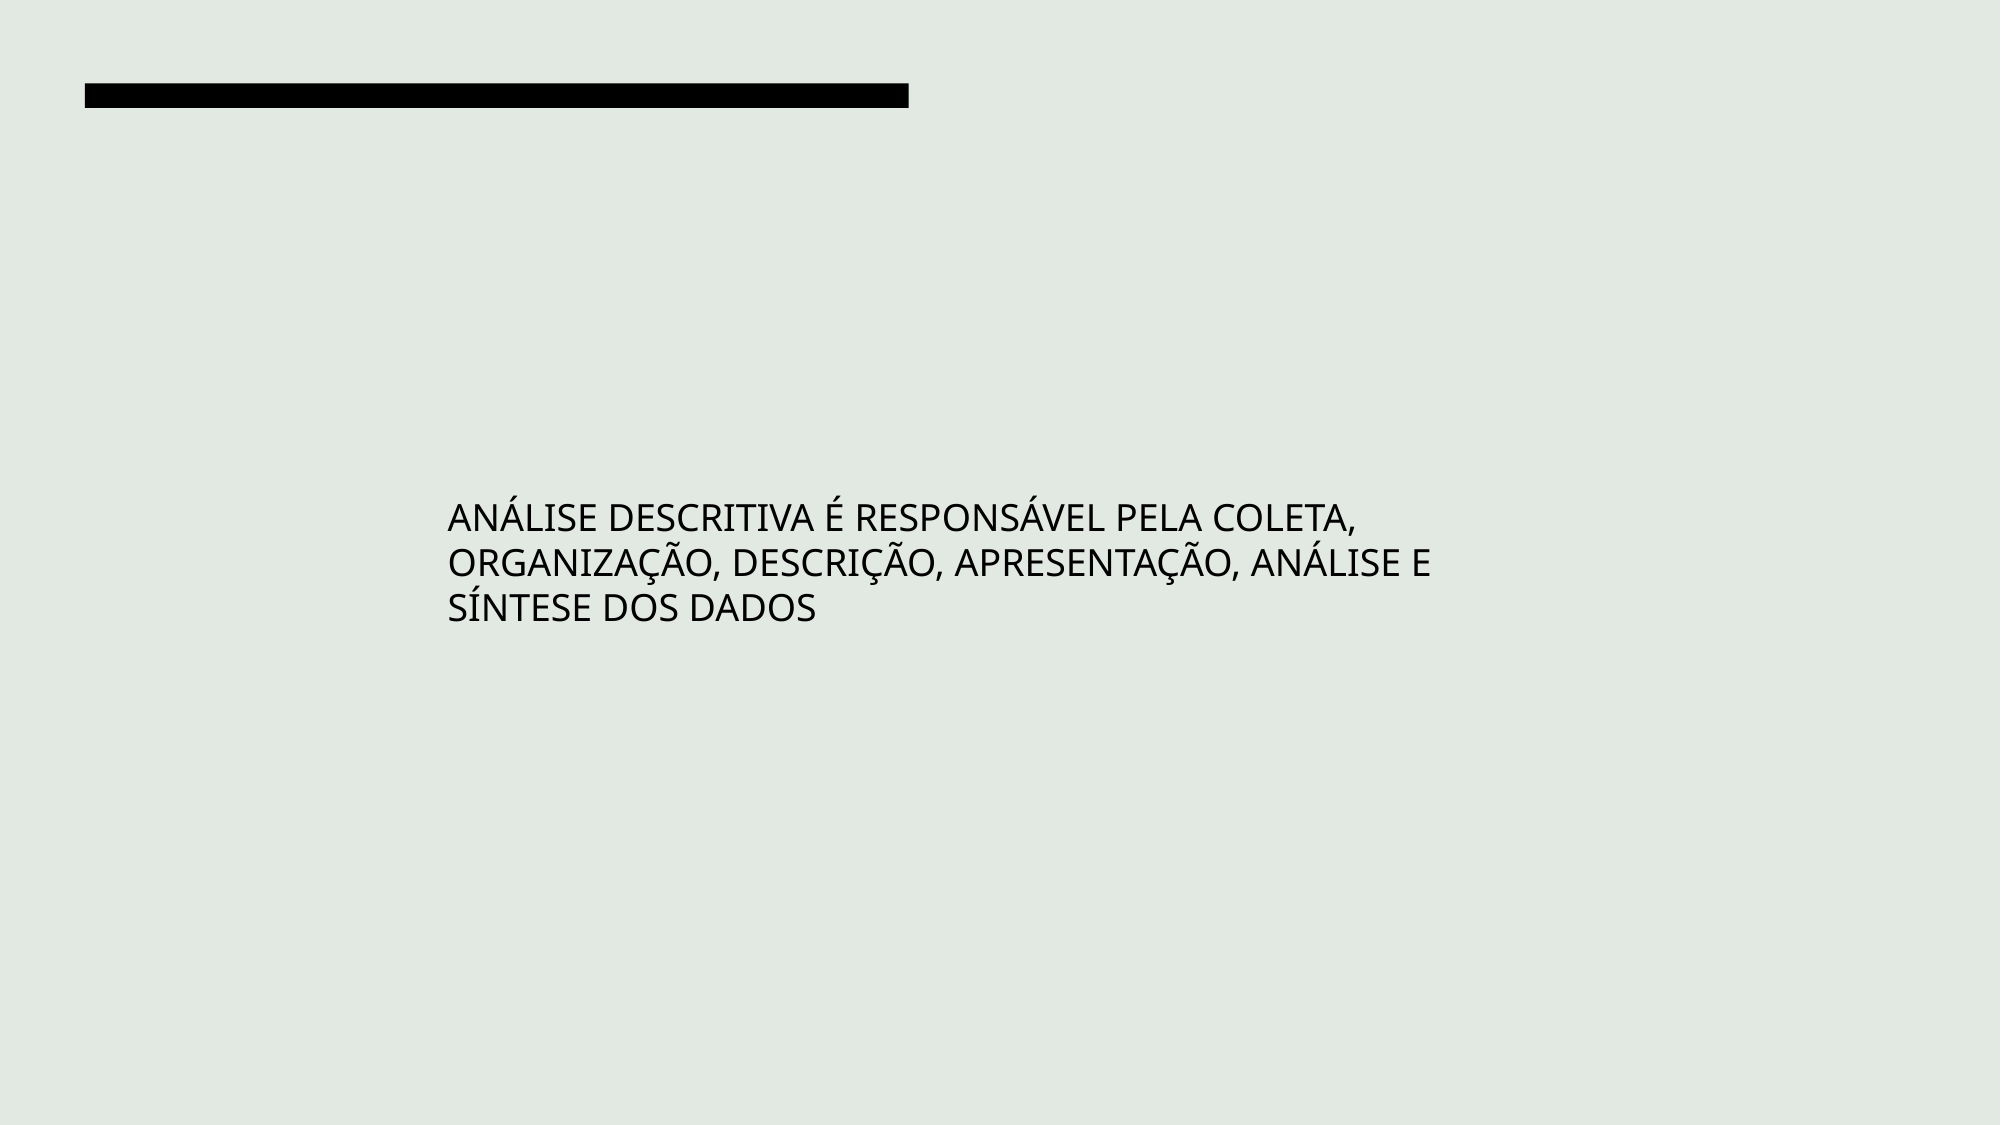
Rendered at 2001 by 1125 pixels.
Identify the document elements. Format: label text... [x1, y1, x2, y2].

text_box ANÁLISE DESCRITIVA É RESPONSÁVEL PELA COLETA, ORGANIZAÇÃO, DESCRIÇÃO, APRESENTAÇÃO, ANÁLISE E SÍNTESE DOS DADOS [432, 486, 1567, 637]
